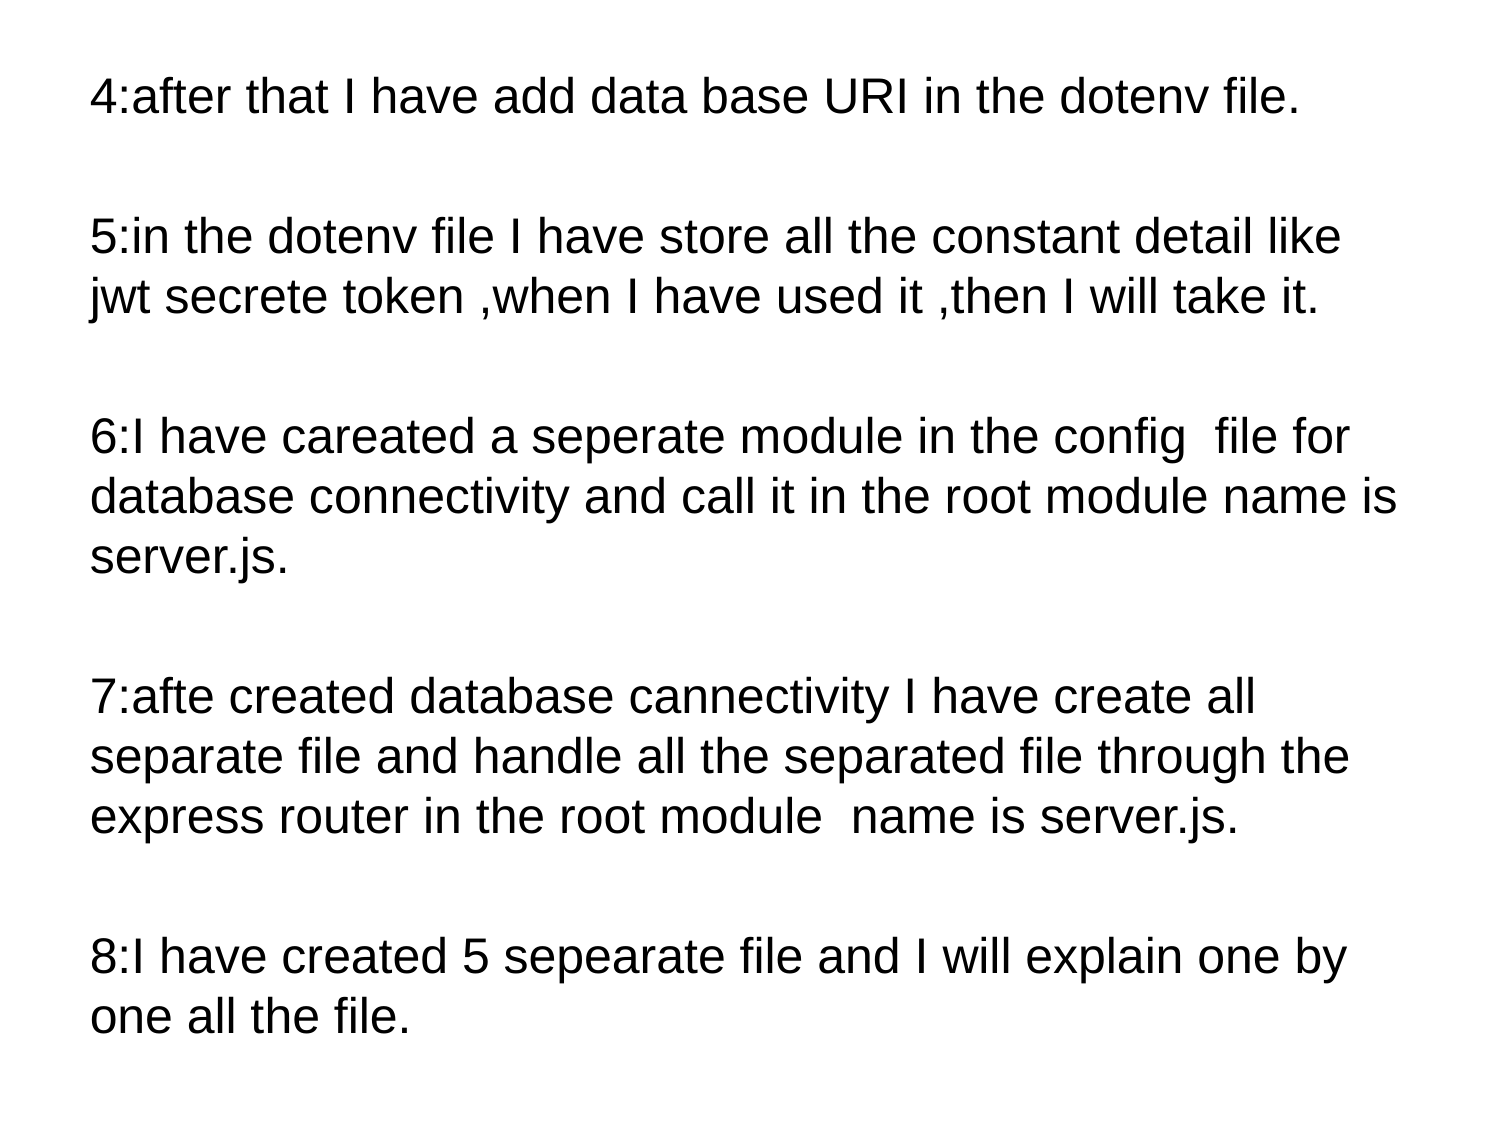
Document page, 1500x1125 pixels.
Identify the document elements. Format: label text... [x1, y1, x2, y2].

list 4:after that I have add data base URI in the dotenv file. 5:in the dotenv file I have store all the constant detail like jwt secrete token ,when I have used it ,then I will take it. 6:I have careated a seperate module in the config file for database connectivity and call it in the root module name is server.js. 7:afte created database cannectivity I have create all separate file and handle all the separated file through the express router in the root module name is server.js. 8:I have created 5 sepearate file and I will explain one by one all the file. [74, 56, 1426, 1006]
